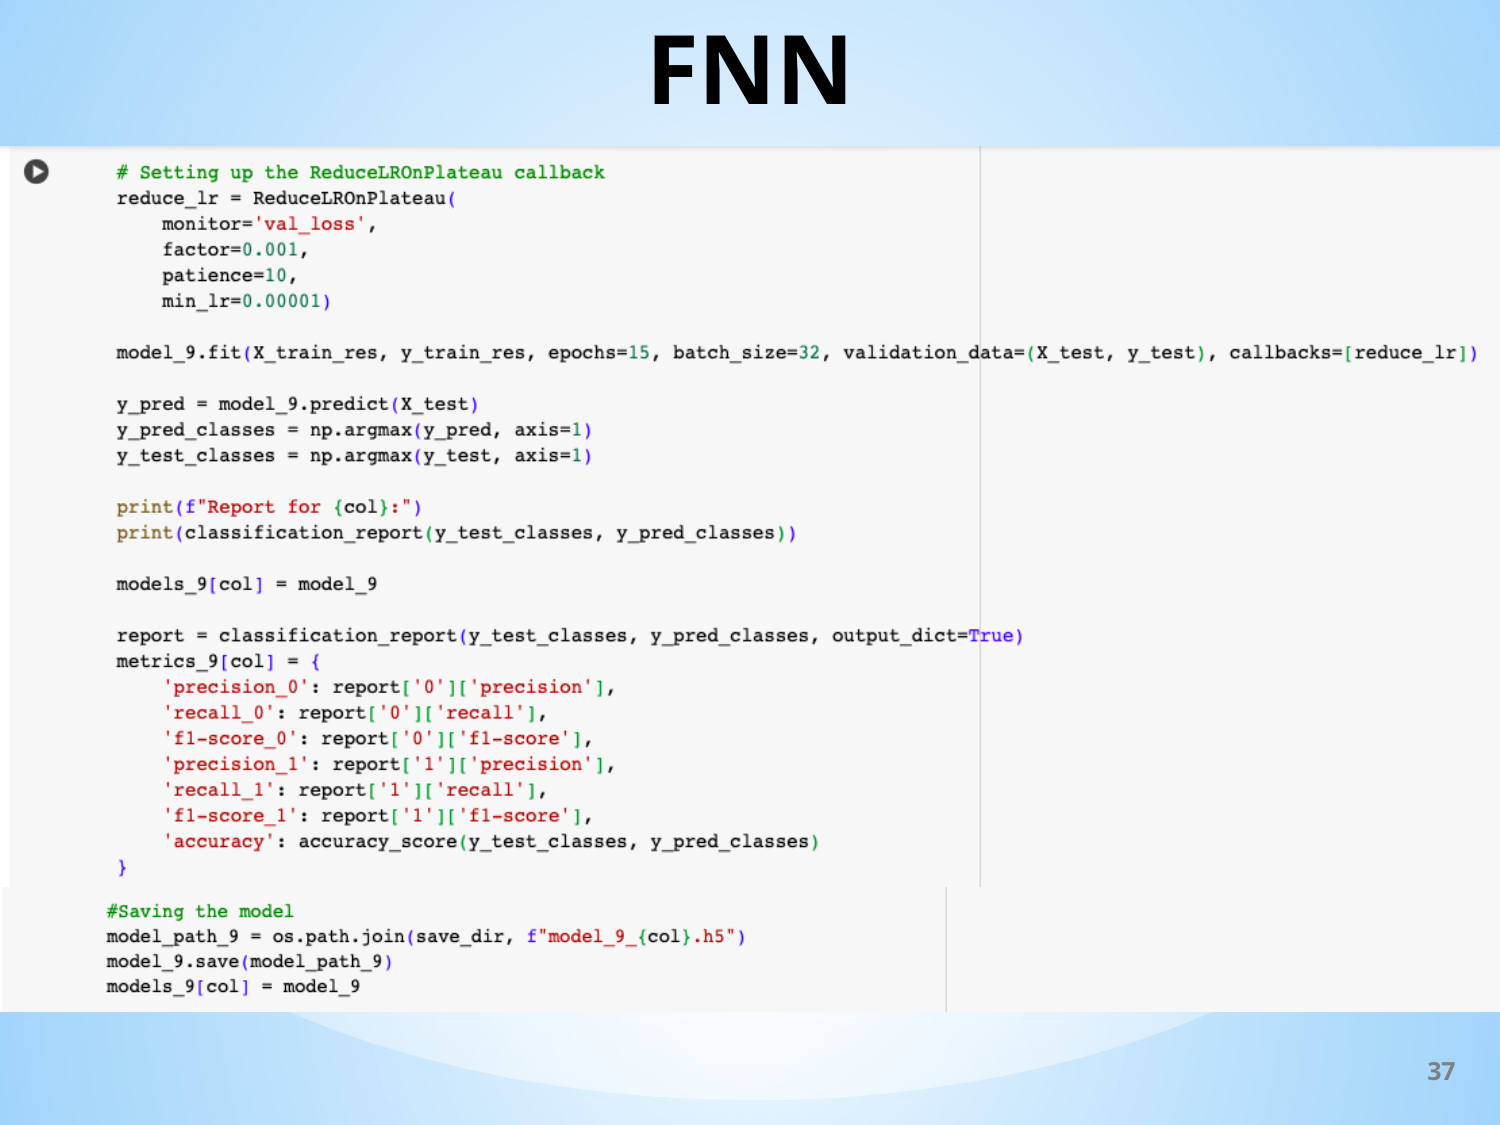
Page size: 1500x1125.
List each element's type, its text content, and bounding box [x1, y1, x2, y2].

text_box 37 [1170, 1042, 1471, 1103]
picture [0, 146, 1500, 1013]
title FNN [0, 1, 1500, 143]
